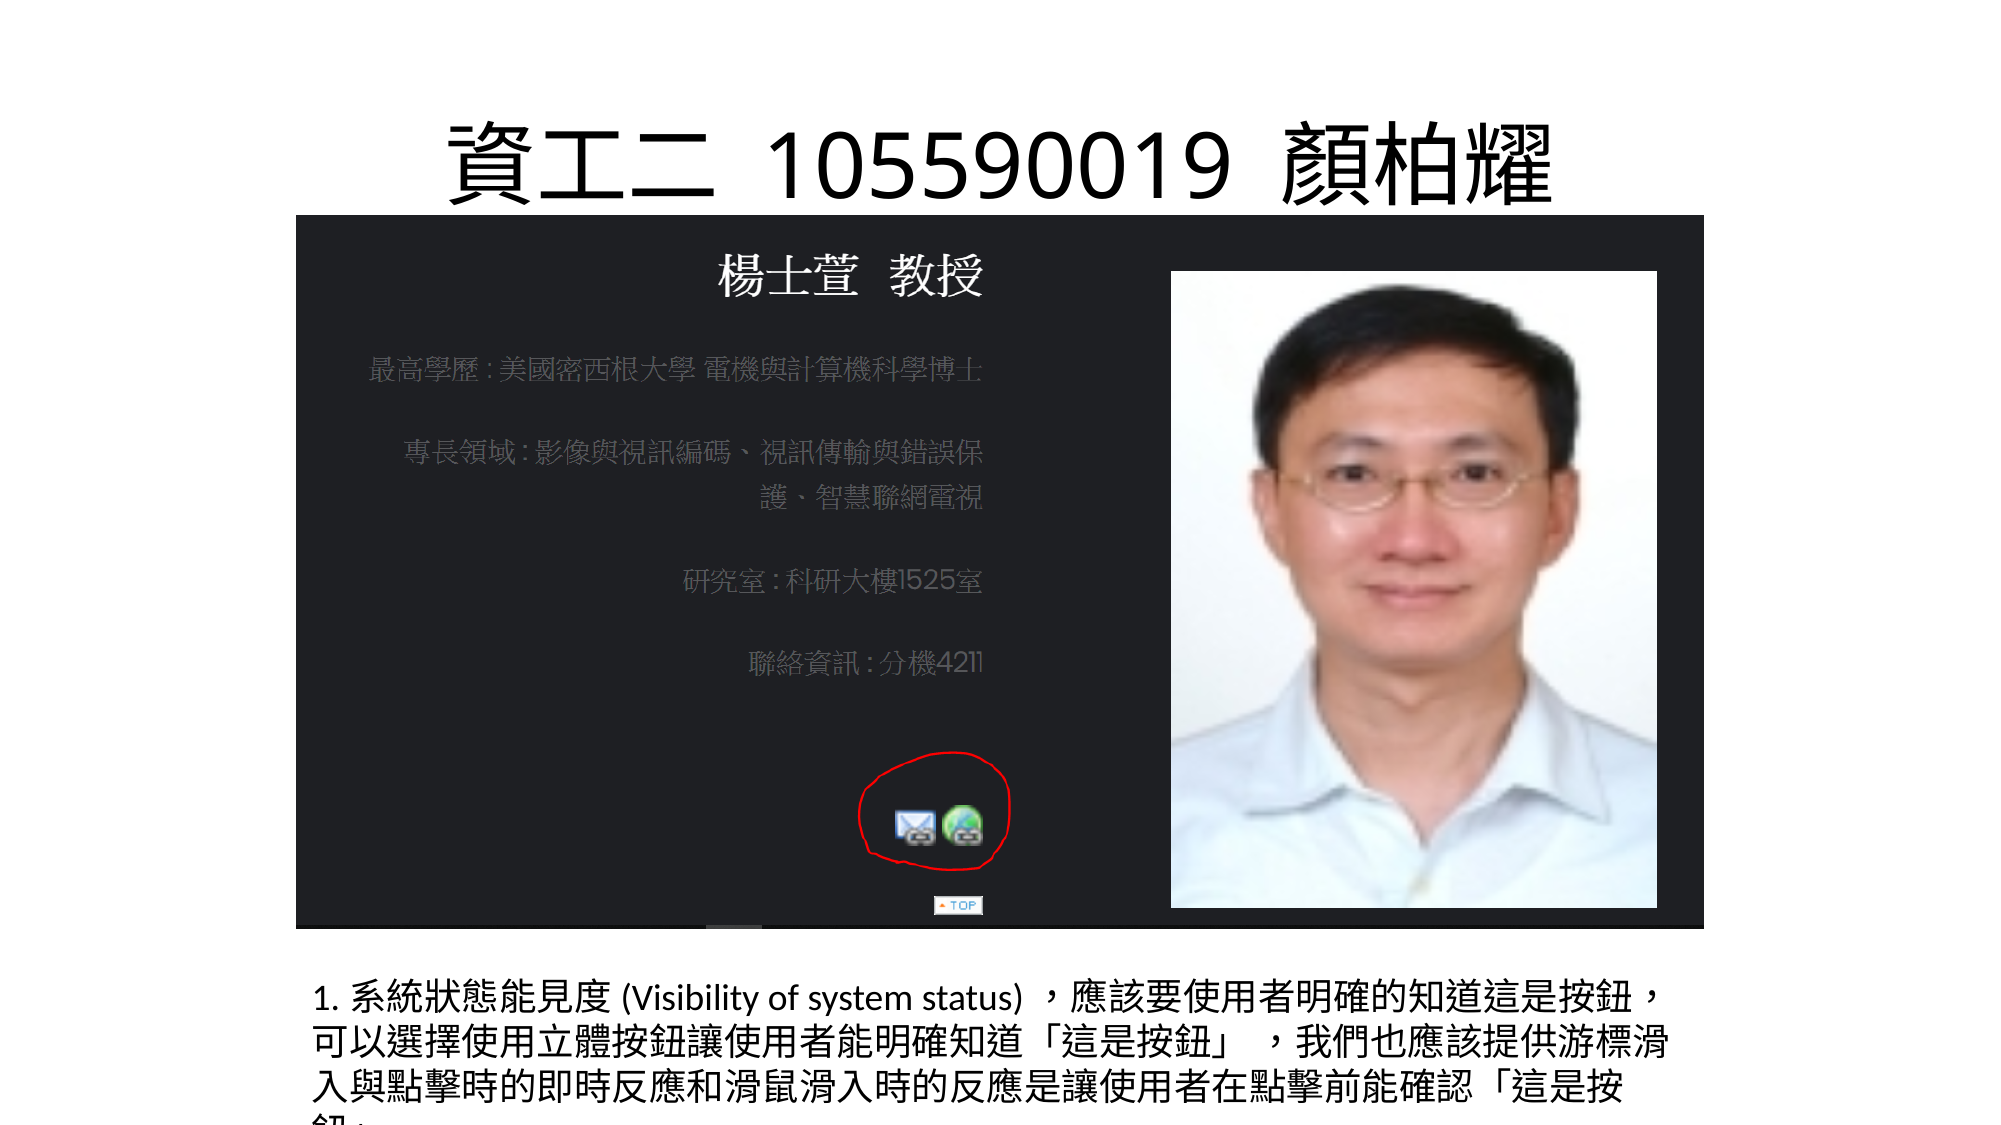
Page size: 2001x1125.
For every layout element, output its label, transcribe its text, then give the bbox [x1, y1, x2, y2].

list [296, 215, 1704, 930]
title 資工二 105590019 顏柏耀 [137, 59, 1863, 278]
text_box 1.系統狀態能見度(Visibility of system status)，應該要使用者明確的知道這是按鈕，可以選擇使用立體按鈕讓使用者能明確知道「這是按鈕」 ，我們也應該提供游標滑入與點擊時的即時反應和滑鼠滑入時的反應是讓使用者在點擊前能確認「這是按鈕」。 [296, 965, 1704, 1125]
